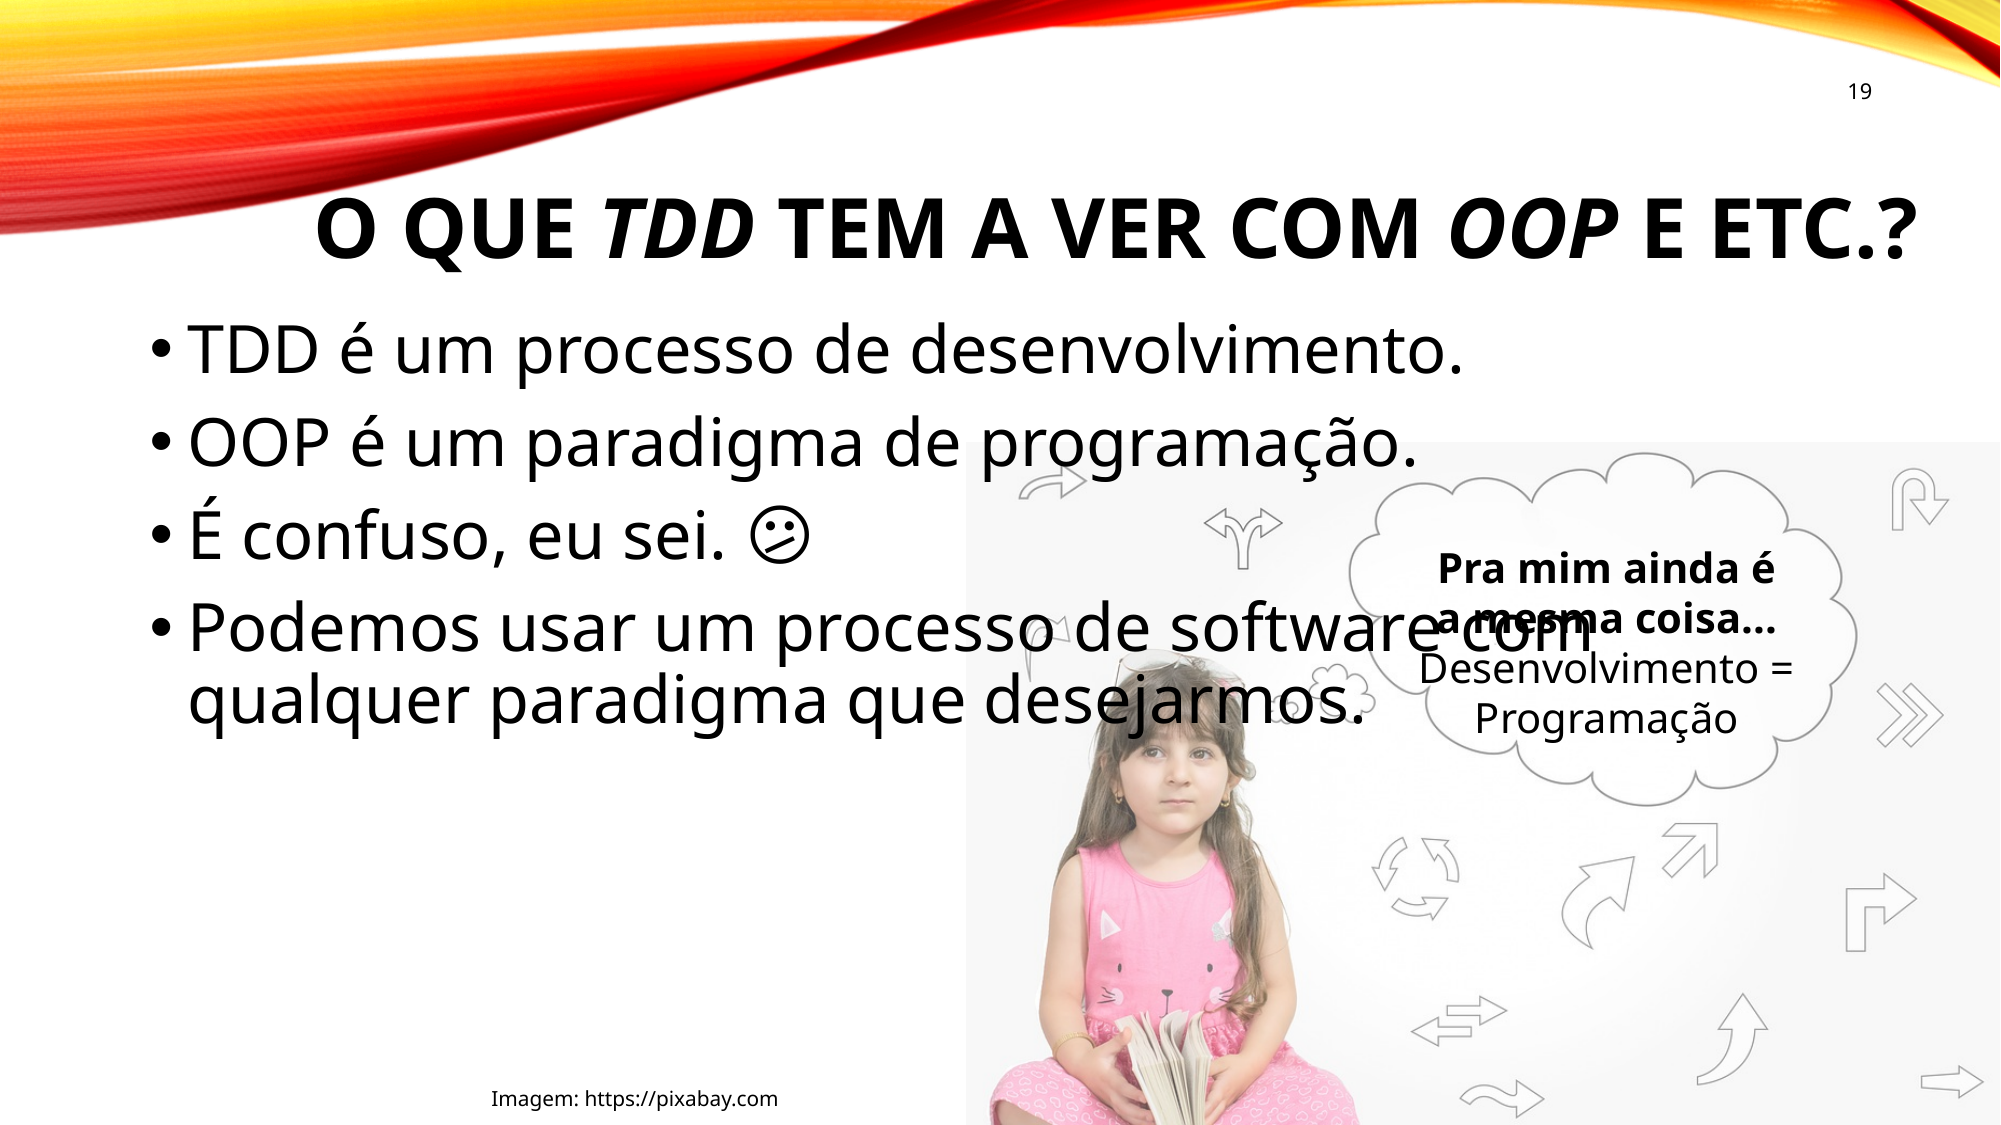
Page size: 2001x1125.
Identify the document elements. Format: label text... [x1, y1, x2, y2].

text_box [465, 442, 2000, 1125]
title o que tdd tem a ver com OOP e etc.? [271, 107, 1960, 355]
picture [0, 0, 2000, 237]
slide_number 19 [1437, 62, 1888, 123]
list TDD é um processo de desenvolvimento. OOP é um paradigma de programação. É confuso, eu sei. 😕 Podemos usar um processo de software com qualquer paradigma que desejarmos. [134, 308, 1823, 928]
